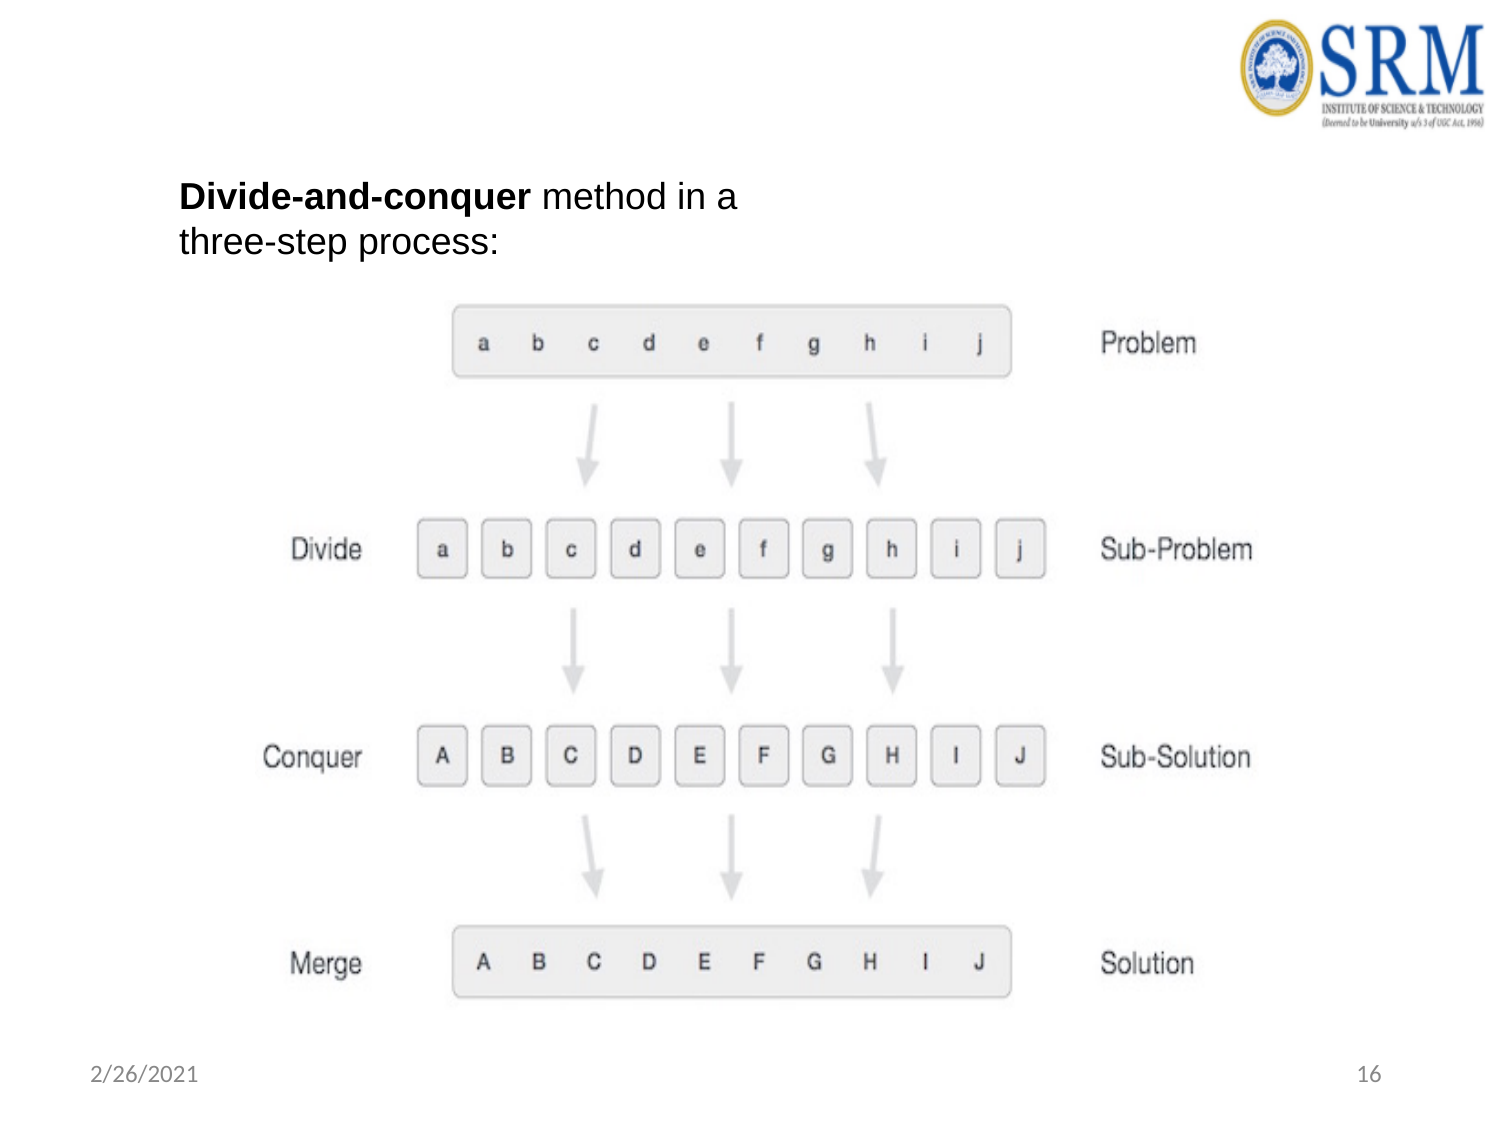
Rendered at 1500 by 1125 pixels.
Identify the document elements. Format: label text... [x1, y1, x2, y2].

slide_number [75, 1042, 425, 1103]
picture [1238, 0, 1500, 151]
text_box Divide-and-conquer method in a three-step process: [164, 164, 861, 226]
picture [254, 300, 1259, 1043]
slide_number ‹#› [1059, 1042, 1397, 1103]
